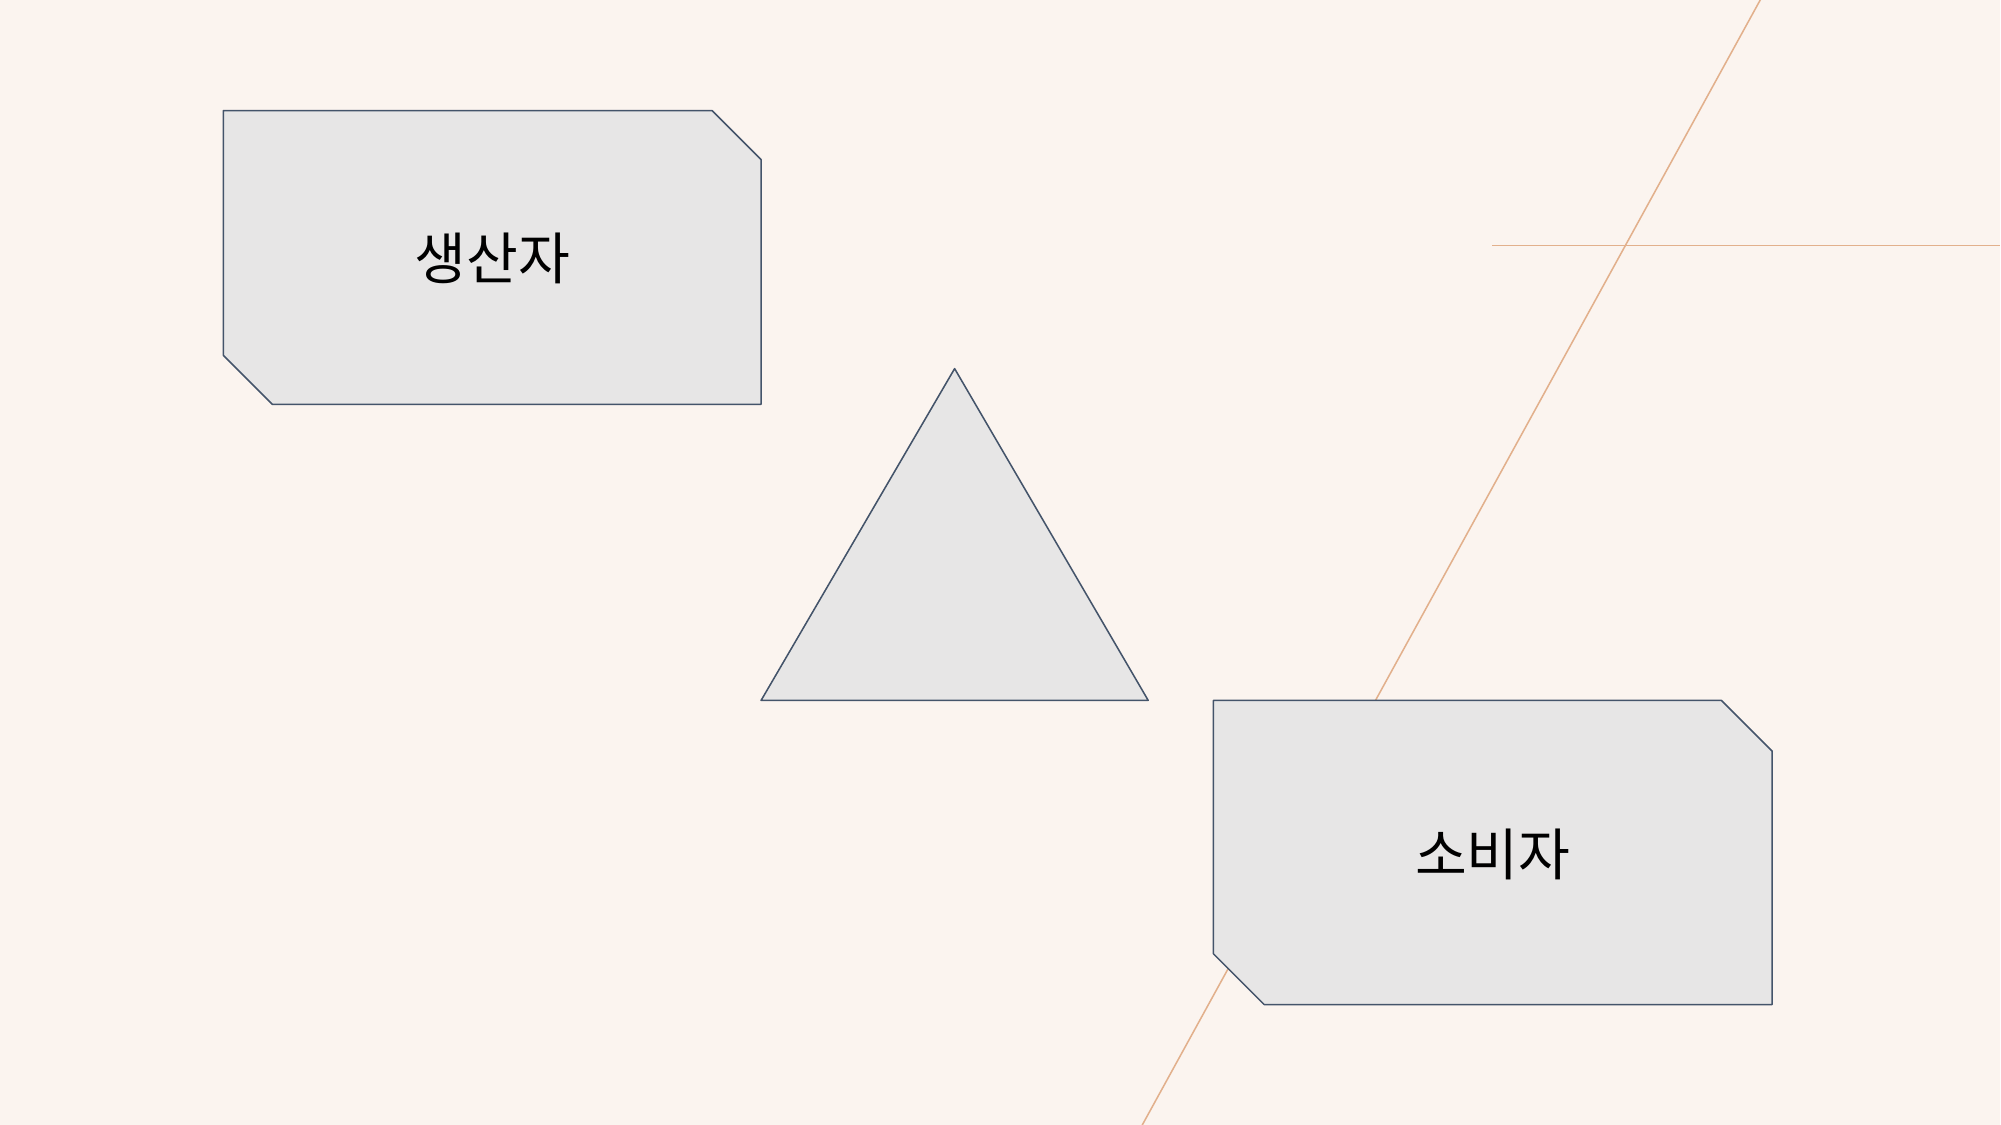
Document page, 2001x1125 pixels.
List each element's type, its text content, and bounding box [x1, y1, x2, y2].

text_box [761, 368, 1149, 701]
text_box 생산자 [223, 110, 762, 405]
text_box 소비자 [1213, 700, 1773, 1005]
